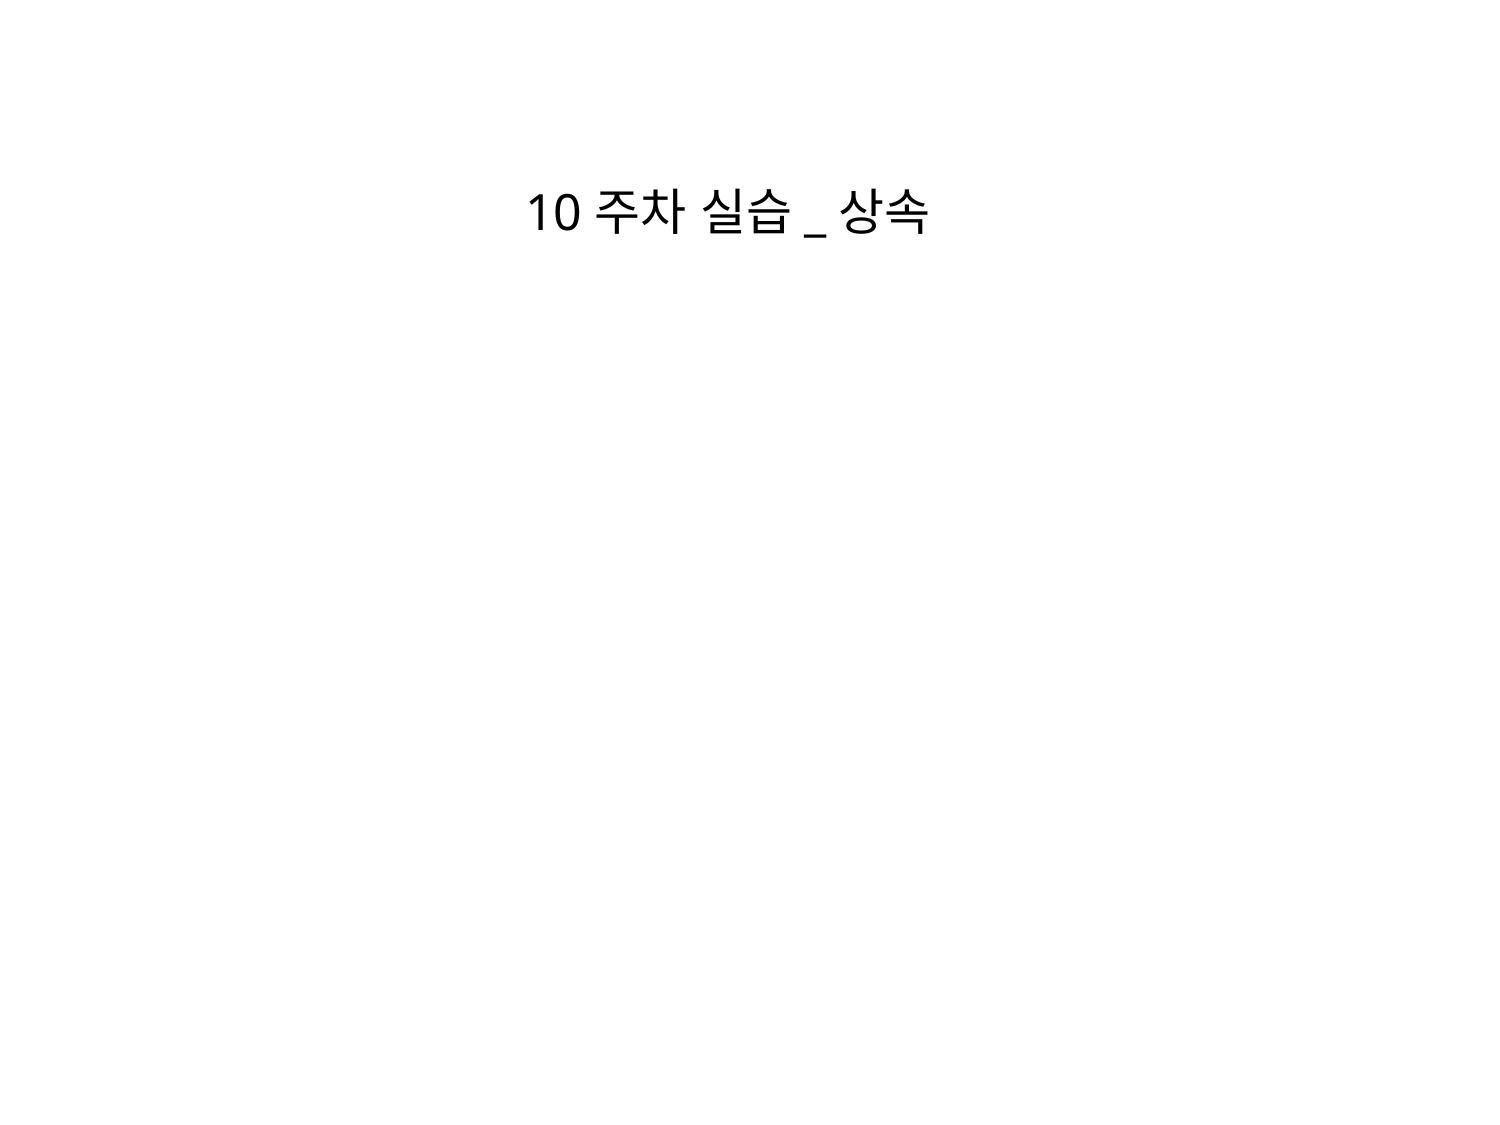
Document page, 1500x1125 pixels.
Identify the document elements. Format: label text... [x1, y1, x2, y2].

text_box 10주차 실습_상속 [510, 172, 946, 248]
